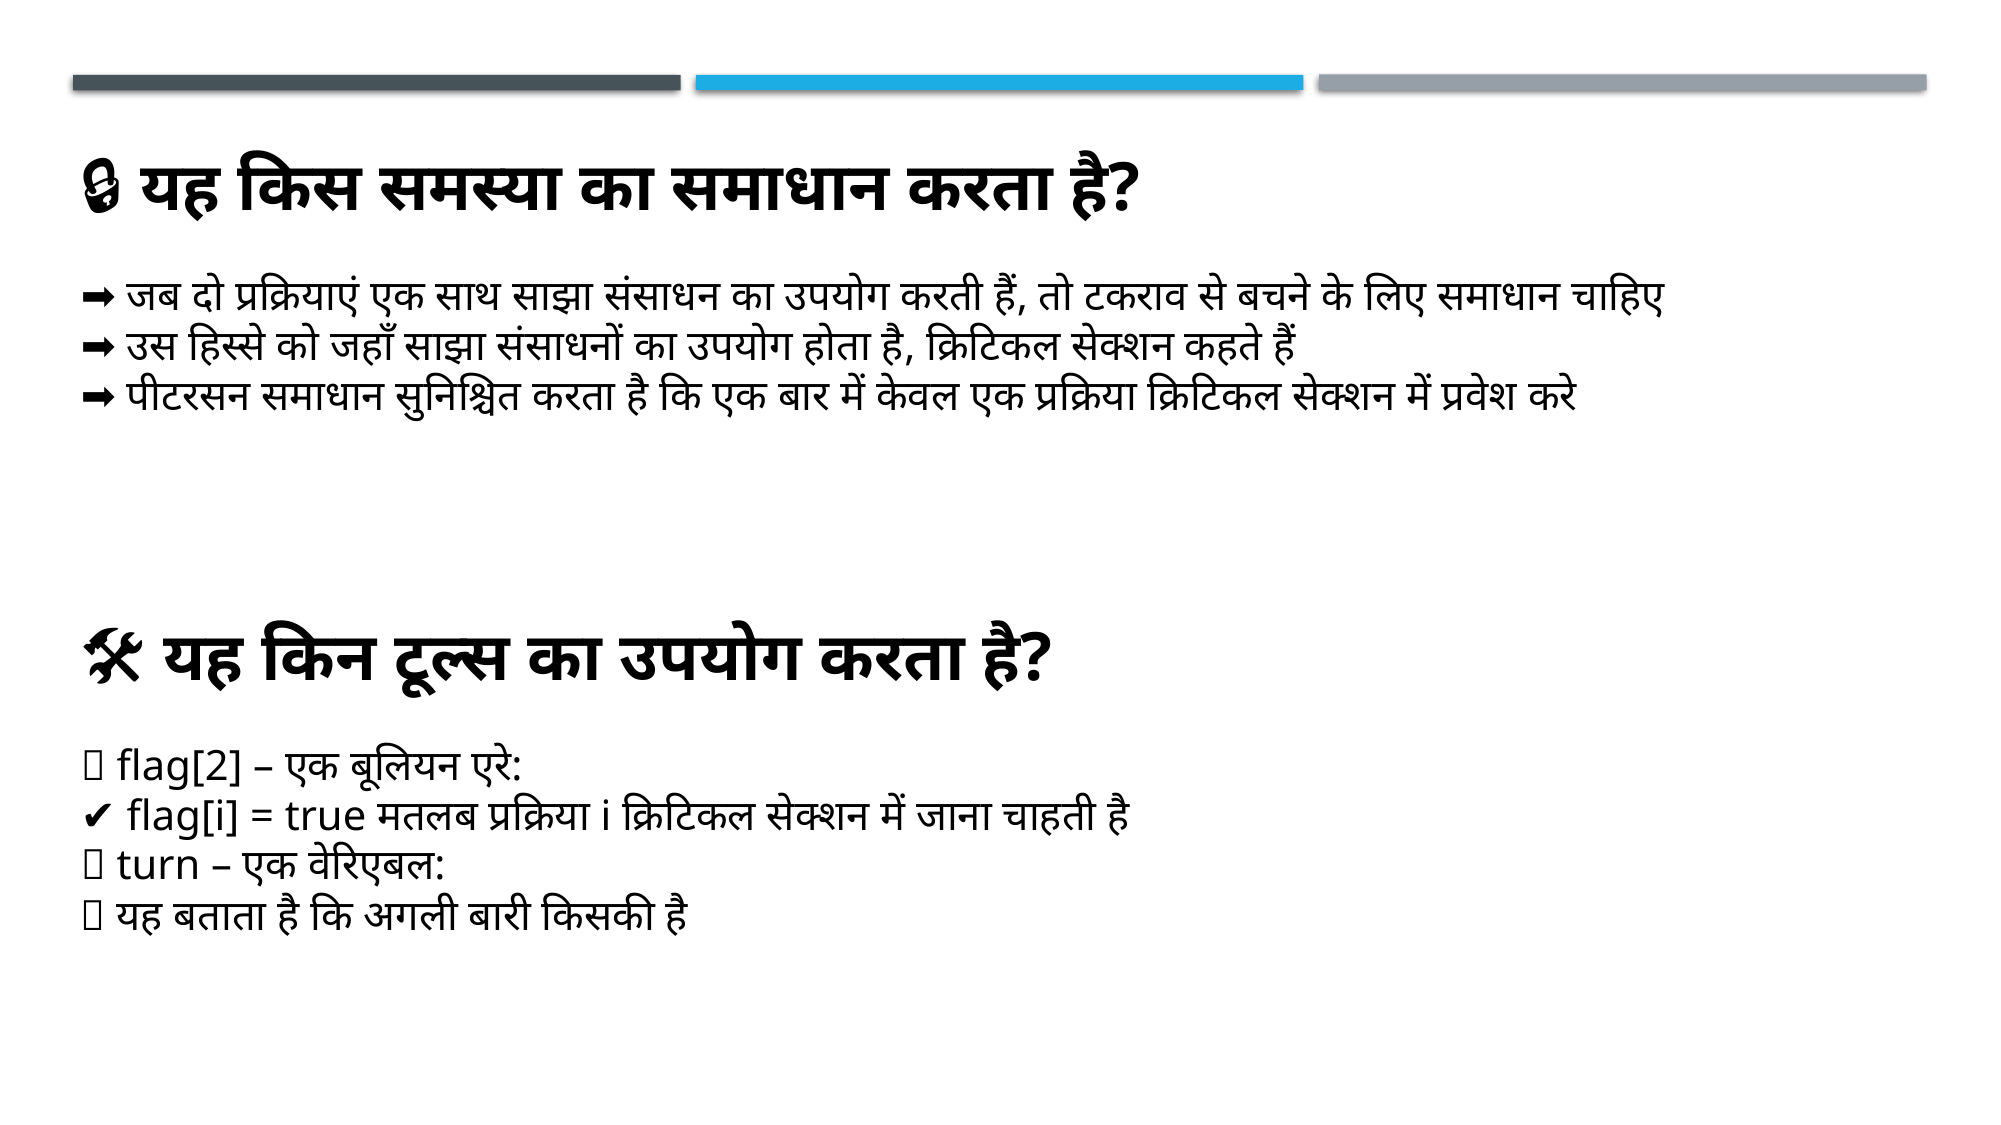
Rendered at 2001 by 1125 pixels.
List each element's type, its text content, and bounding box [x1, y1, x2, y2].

text_box 🛠️ यह किन टूल्स का उपयोग करता है? 🔁 flag[2] – एक बूलियन एरे: ✔️ flag[i] = true मतलब प्रक्रिया i क्रिटिकल सेक्शन में जाना चाहती है 🔄 turn – एक वेरिएबल: 🔁 यह बताता है कि अगली बारी किसकी है [66, 606, 1899, 946]
text_box 🔒 यह किस समस्या का समाधान करता है? ➡️ जब दो प्रक्रियाएं एक साथ साझा संसाधन का उपयोग करती हैं, तो टकराव से बचने के लिए समाधान चाहिए ➡️ उस हिस्से को जहाँ साझा संसाधनों का उपयोग होता है, क्रिटिकल सेक्शन कहते हैं ➡️ पीटरसन समाधान सुनिश्चित करता है कि एक बार में केवल एक प्रक्रिया क्रिटिकल सेक्शन में प्रवेश करे [66, 136, 1899, 477]
